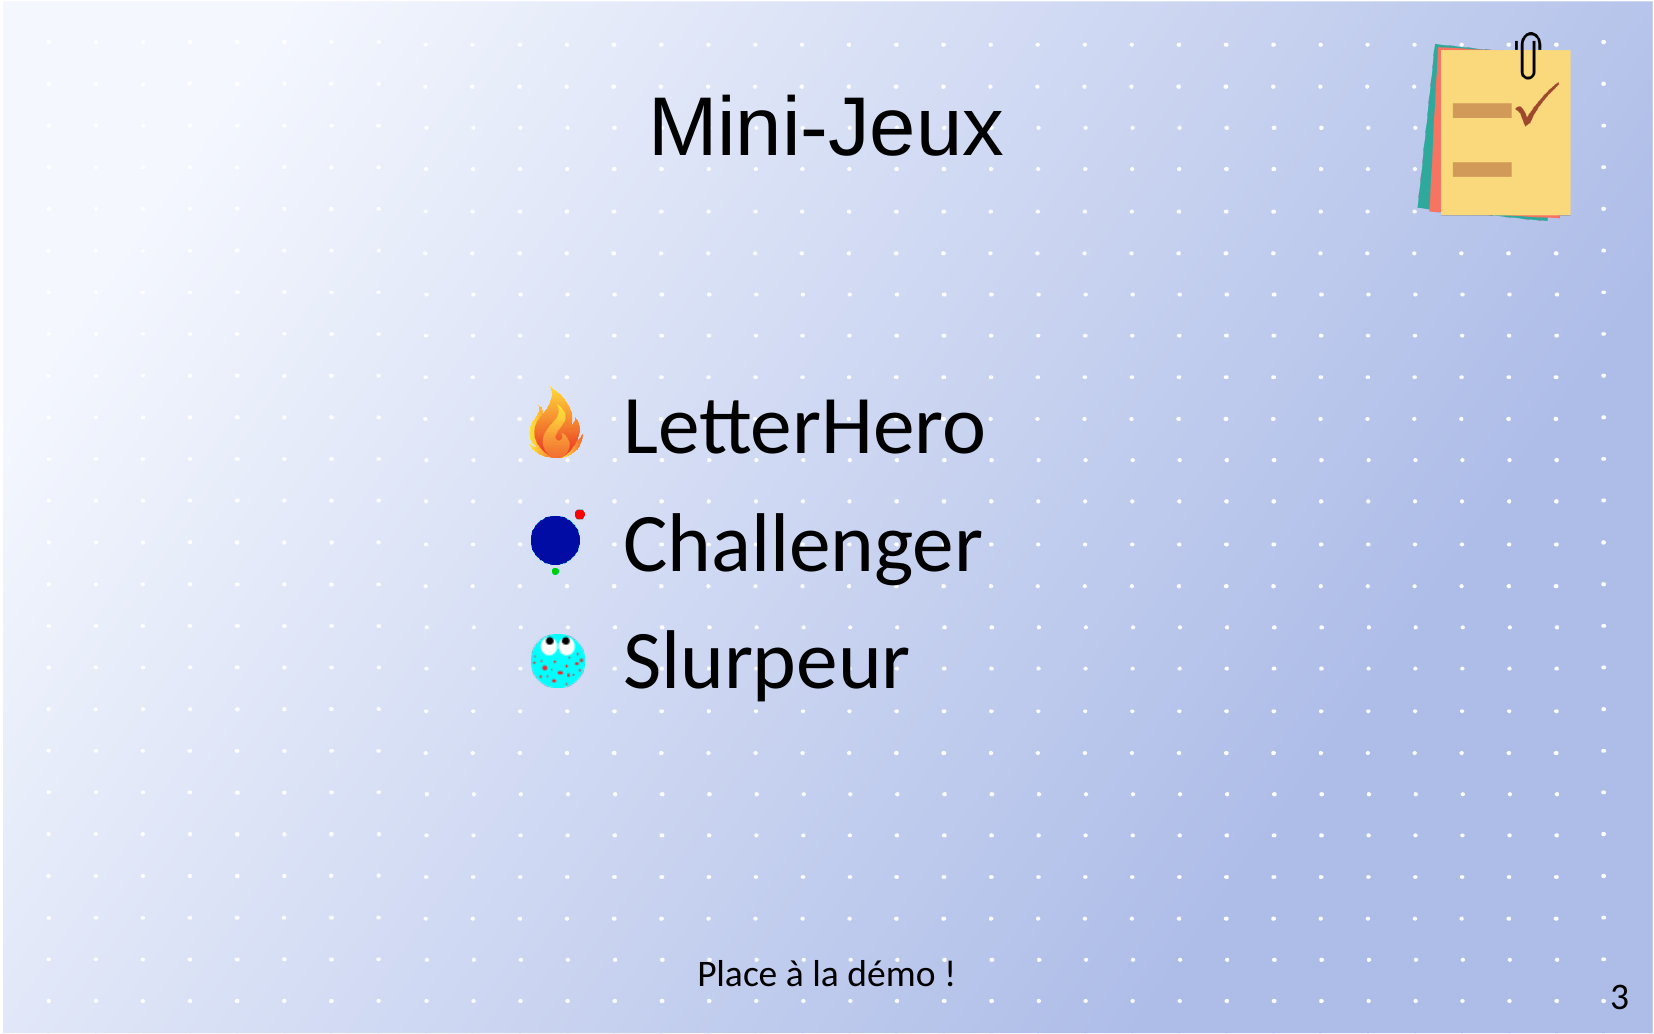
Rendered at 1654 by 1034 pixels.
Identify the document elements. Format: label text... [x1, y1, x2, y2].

text_box Place à la démo ! [11, 941, 1642, 1002]
picture [0, 0, 1654, 1034]
text_box 3 [1595, 1002, 1642, 1025]
list LetterHero Challenger Slurpeur [566, 375, 1535, 718]
title Mini-Jeux [82, 40, 1412, 214]
